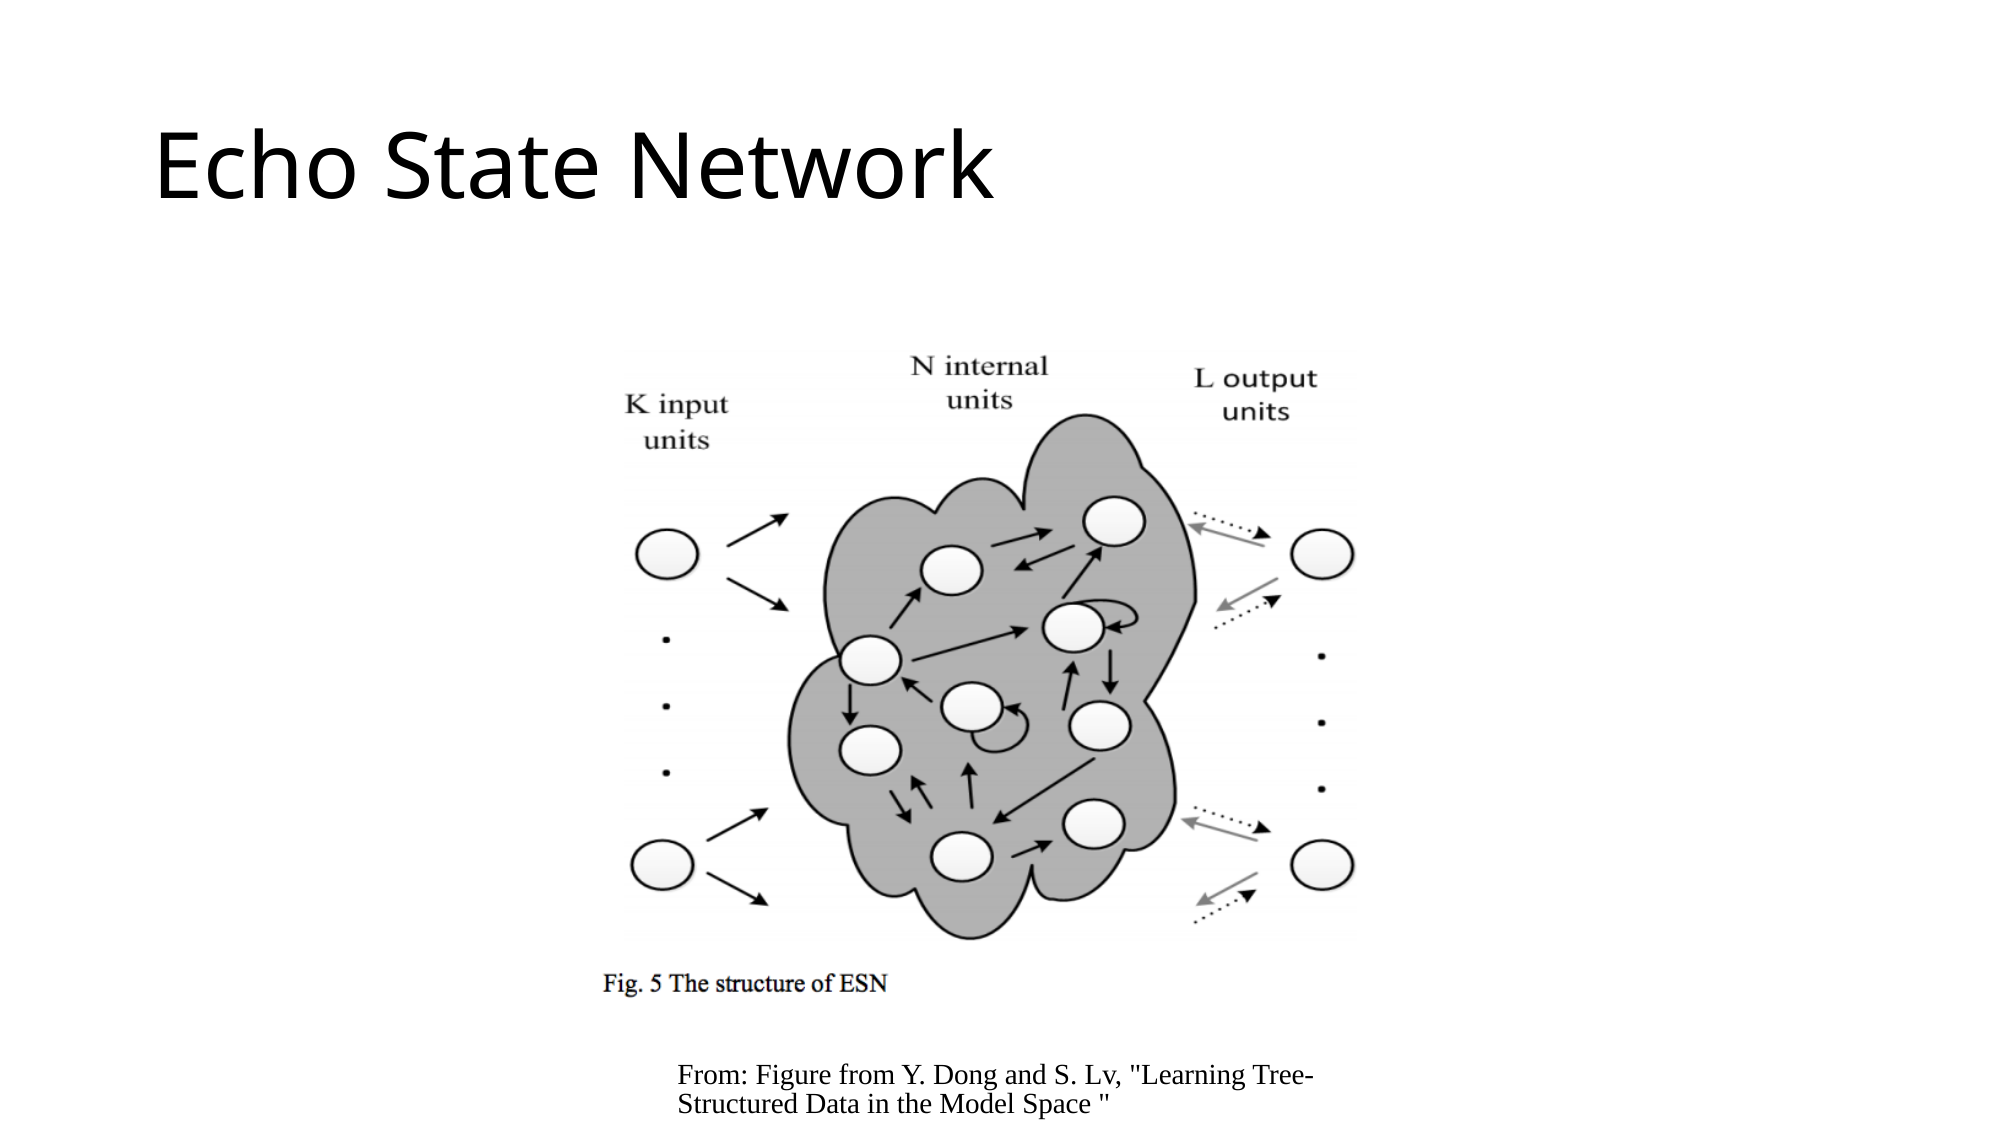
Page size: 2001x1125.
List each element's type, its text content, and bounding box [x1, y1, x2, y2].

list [594, 299, 1406, 1014]
footer From: Figure from Y. Dong and S. Lv, "Learning Tree-Structured Data in the Model Space " [662, 1042, 1338, 1103]
title Echo State Network [137, 59, 1863, 278]
